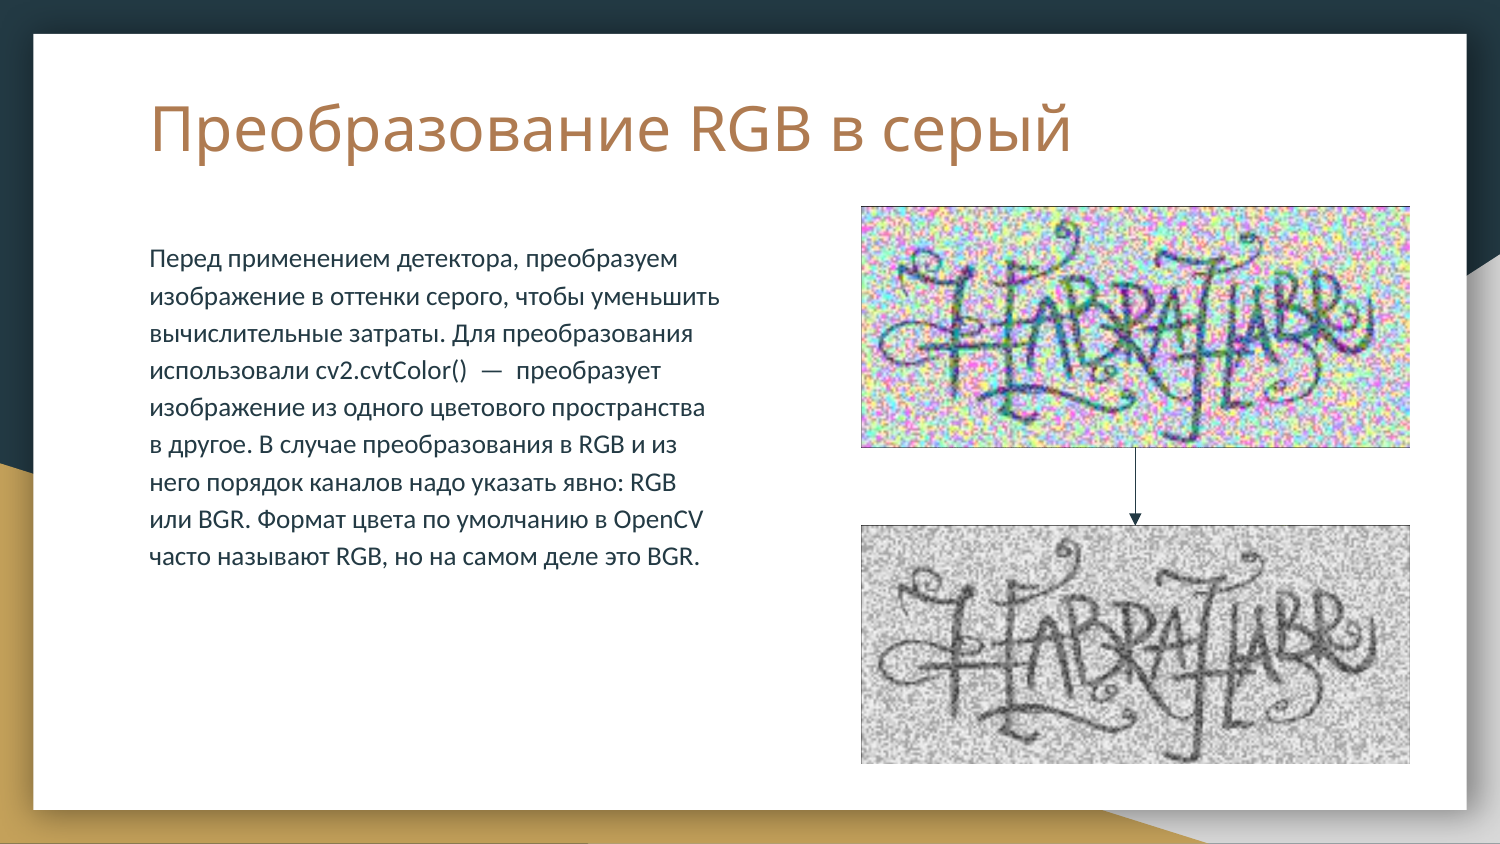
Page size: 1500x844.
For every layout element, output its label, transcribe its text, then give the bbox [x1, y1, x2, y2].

title Преобразование RGB в серый [134, 74, 1366, 231]
picture [861, 525, 1410, 765]
picture [861, 206, 1410, 448]
list Перед применением детектора, преобразуем изображение в оттенки серого, чтобы уменьшить вычислительные затраты. Для преобразования использовали cv2.cvtColor() — преобразует изображение из одного цветового пространства в другое. В случае преобразования в RGB и из него порядок каналов надо указать явно: RGB или BGR. Формат цвета по умолчанию в OpenCV часто называют RGB, но на самом деле это BGR. [134, 221, 739, 623]
